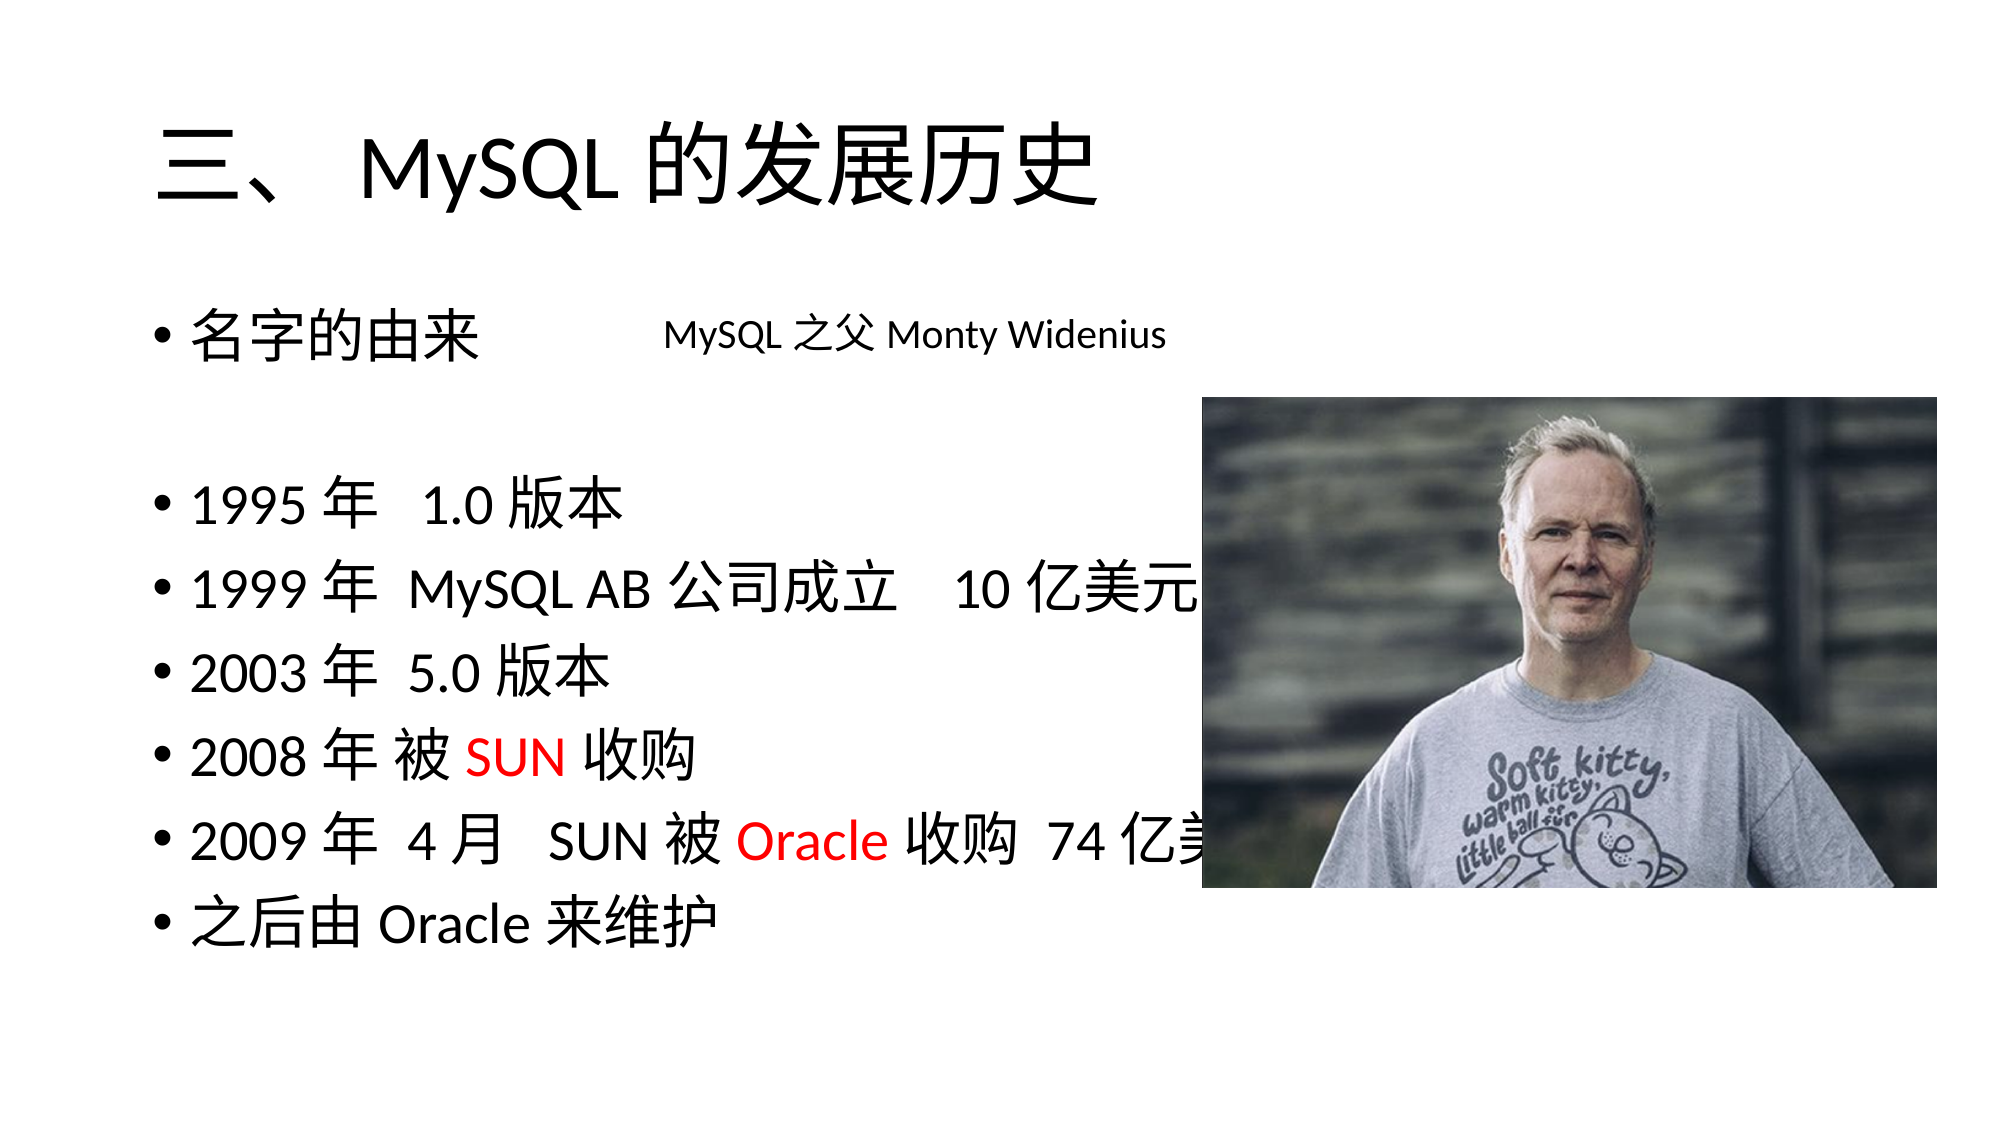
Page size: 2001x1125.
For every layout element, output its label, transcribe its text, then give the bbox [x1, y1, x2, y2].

text_box MySQL之父Monty Widenius [648, 299, 1299, 365]
picture [1202, 397, 1937, 888]
title 三、MySQL的发展历史 [137, 59, 1863, 278]
list 名字的由来 1995年 1.0版本 1999年 MySQL AB公司成立 10亿美元 2003年 5.0版本 2008年 被SUN收购 2009年 4月 SUN被Oracle收购 74亿美元 之后由Oracle来维护 [137, 299, 1863, 1014]
